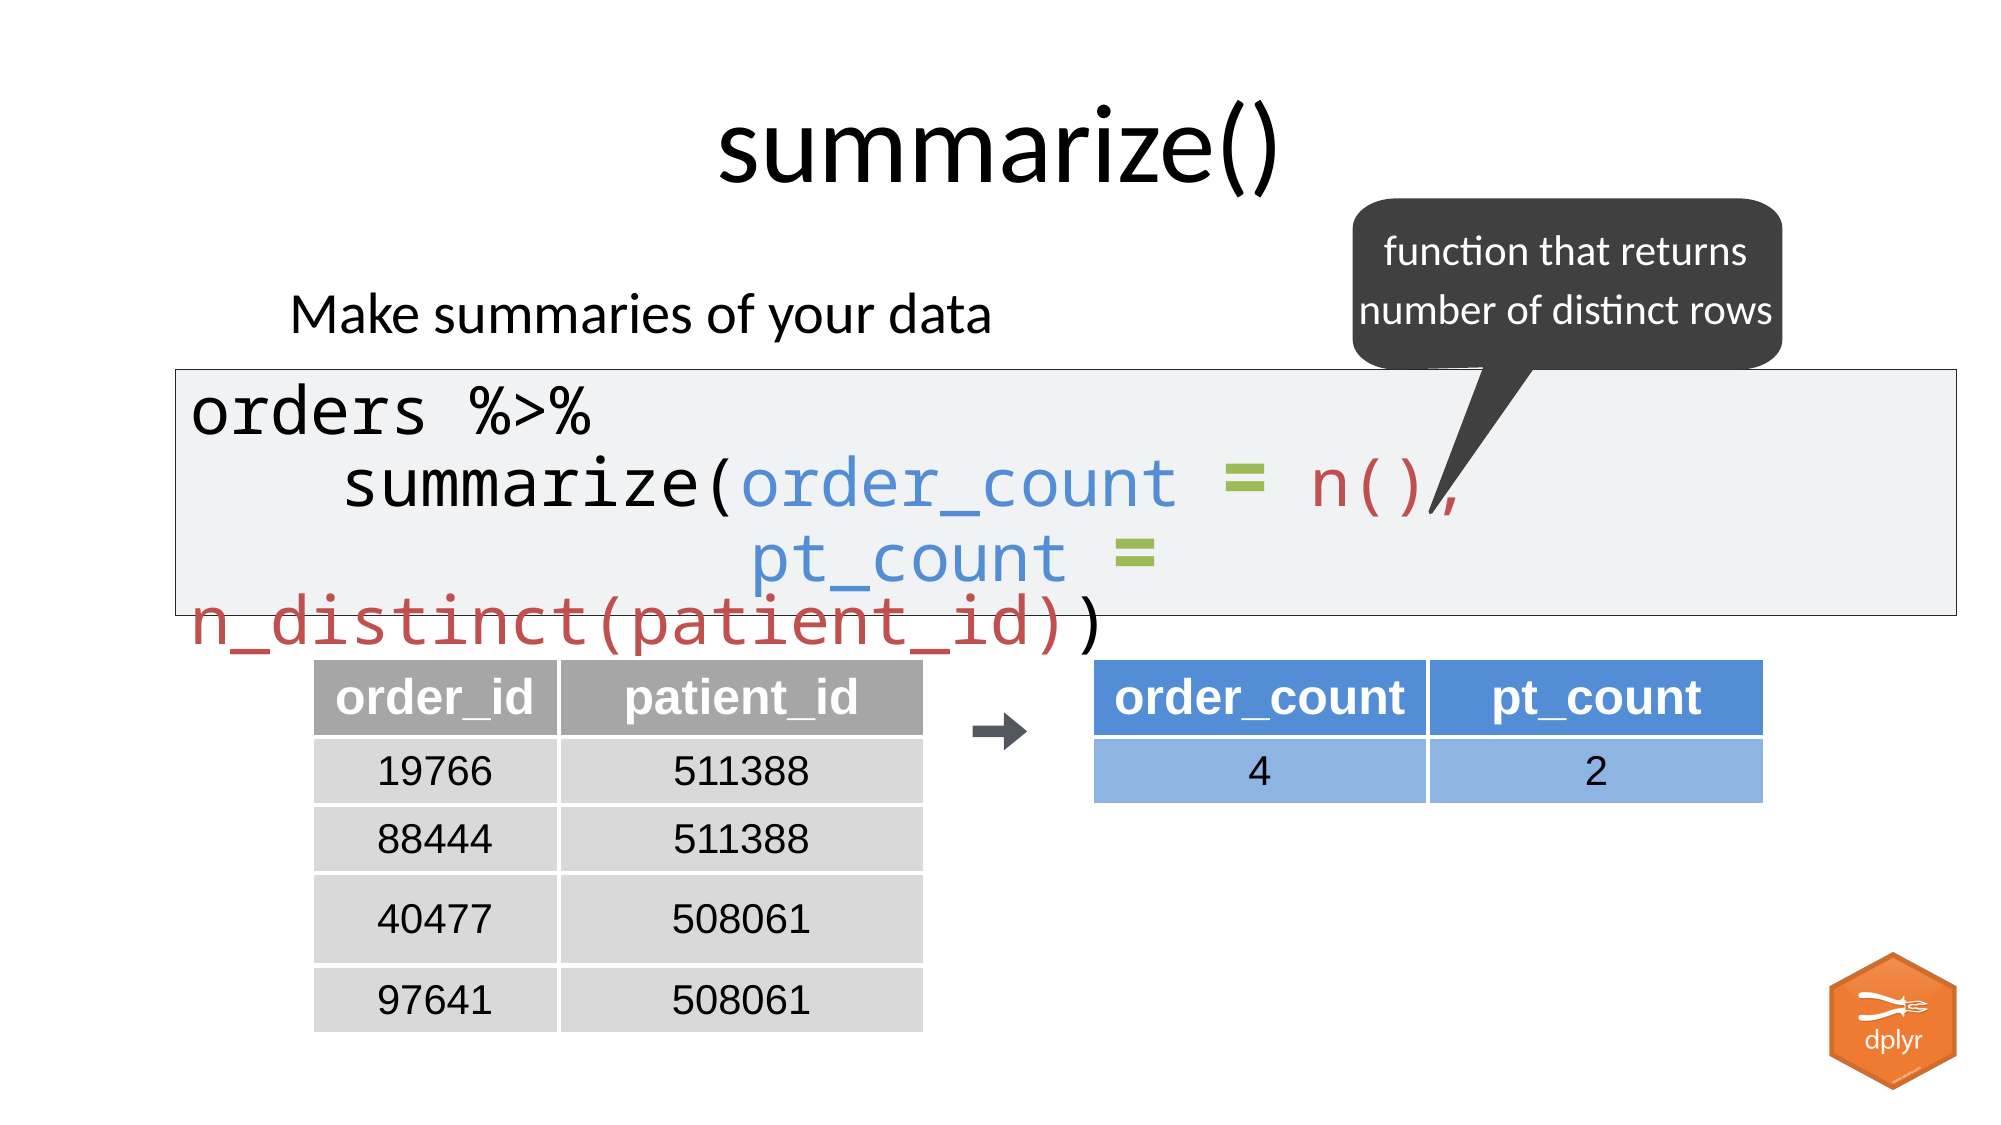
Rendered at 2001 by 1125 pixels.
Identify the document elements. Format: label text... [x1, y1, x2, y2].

text_box [1829, 952, 1957, 1090]
text_box [175, 369, 288, 379]
table_header order_id [314, 660, 557, 735]
table_cell 40477 [314, 875, 557, 963]
table_cell 19766 [314, 739, 557, 803]
text_box summarize() [701, 62, 1299, 213]
table_cell 97641 [314, 968, 557, 1032]
text_box orders %>% summarize(order_count = n(), pt_count = n_distinct(patient_id)) [175, 379, 2000, 664]
text_box [1359, 198, 1776, 212]
table_cell 88444 [314, 807, 557, 871]
table_header pt_count [1430, 660, 1763, 735]
text_box [1528, 369, 1957, 379]
table_header patient_id [561, 660, 923, 735]
table_cell 4 [1094, 739, 1426, 803]
table_cell 508061 [561, 875, 923, 963]
table_cell 2 [1430, 739, 1763, 803]
table_cell 508061 [561, 968, 923, 1032]
text_box function that returns number of distinct rows [1350, 212, 1781, 334]
text_box [1299, 369, 1482, 379]
text_box Make summaries of your data [288, 274, 1299, 379]
text_box [972, 712, 1028, 751]
table_cell 511388 [561, 807, 923, 871]
table_cell 511388 [561, 739, 923, 803]
table_header order_count [1094, 660, 1426, 735]
text_box [1352, 220, 1783, 514]
